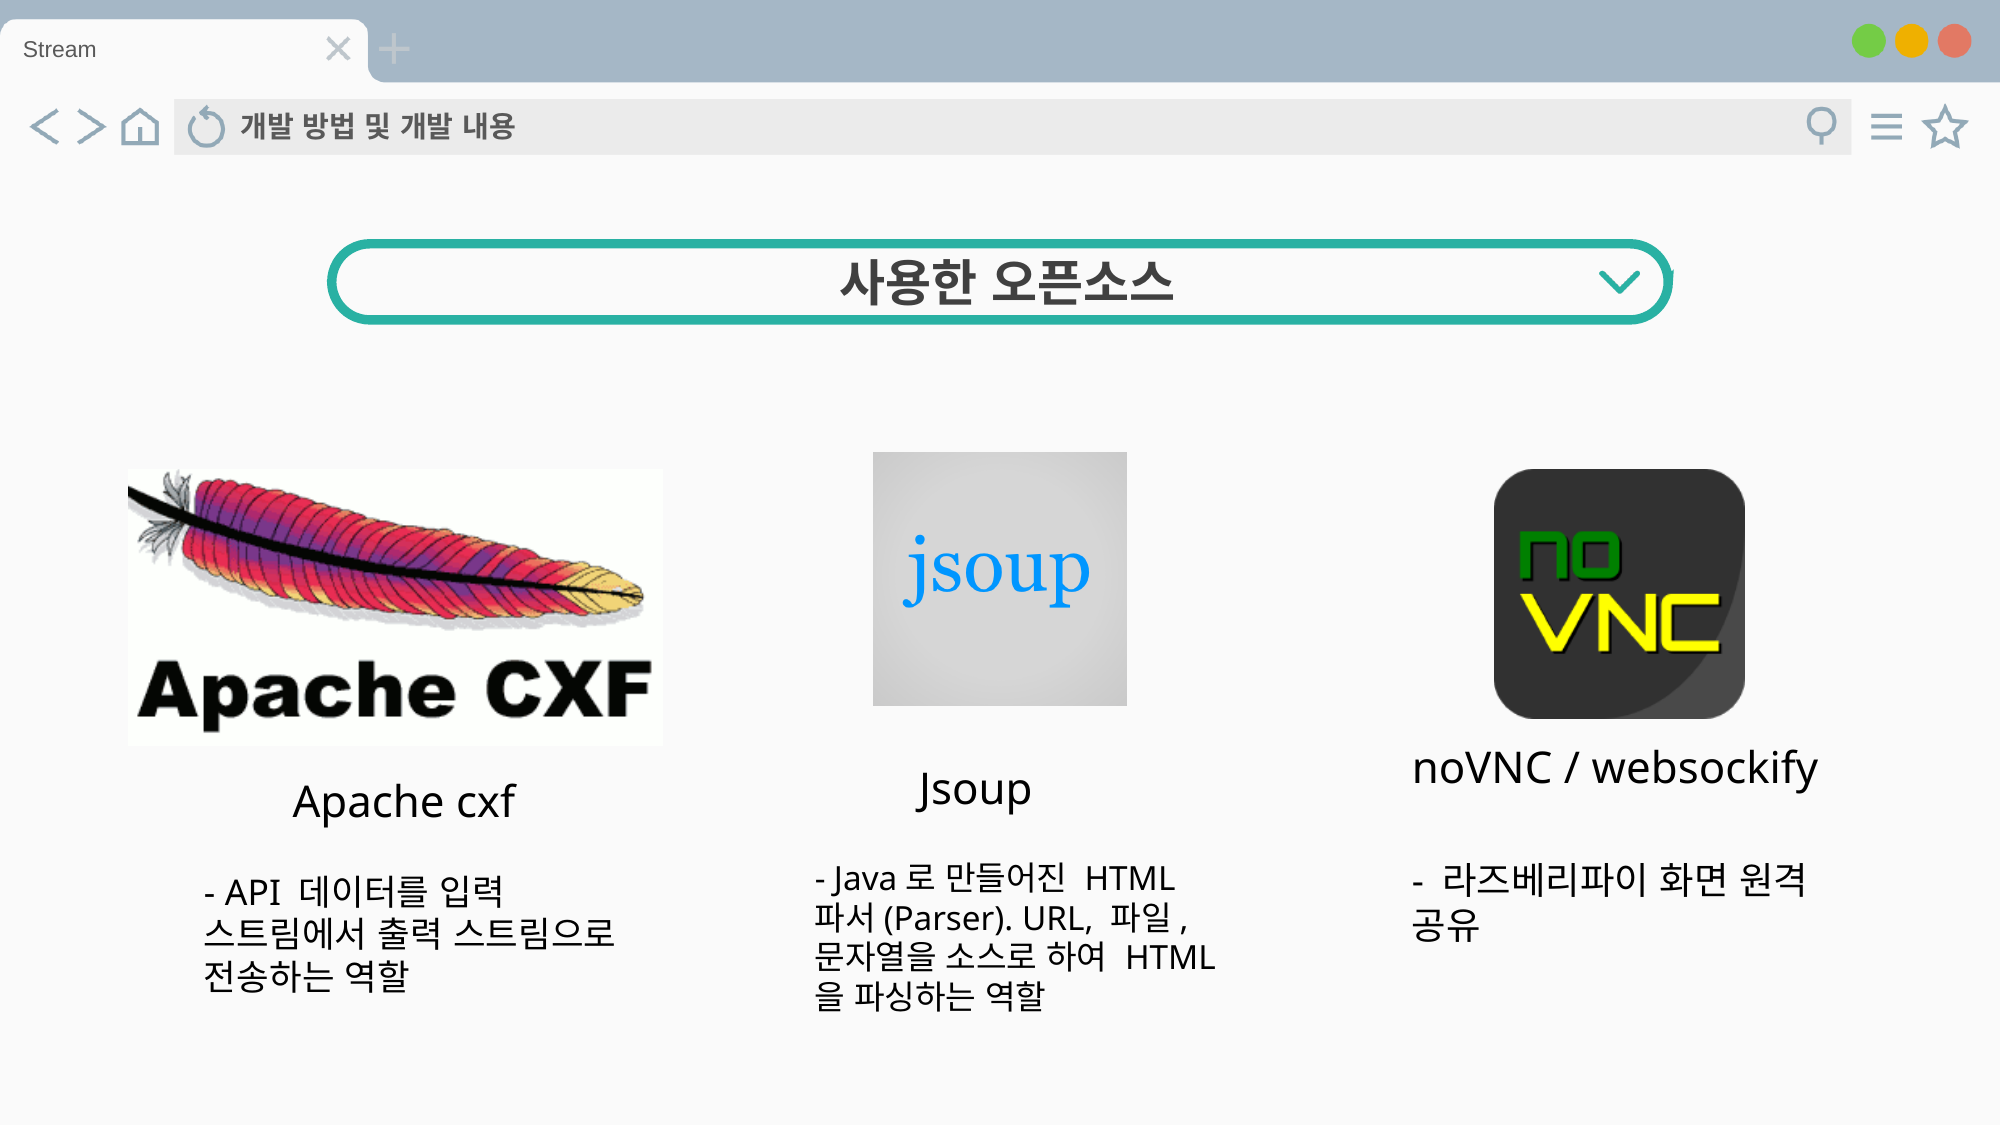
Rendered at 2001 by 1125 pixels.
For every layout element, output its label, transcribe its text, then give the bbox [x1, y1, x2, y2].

text_box Apache cxf [277, 766, 591, 809]
text_box Stream [8, 27, 371, 70]
text_box 개발 방법 및 개발 내용 [225, 100, 1850, 151]
text_box Jsoup [904, 753, 1096, 796]
text_box noVNC / websockify [1397, 732, 1910, 775]
text_box 사용한 오픈소스 [331, 243, 1669, 320]
picture [0, 0, 2000, 1125]
text_box - 라즈베리파이 화면 원격 공유 [1397, 849, 1842, 902]
text_box - API 데이터를 입력 스트림에서 출력 스트림으로 전송하는 역할 [189, 862, 654, 968]
text_box - Java로 만들어진 HTML 파서(Parser). URL, 파일, 문자열을 소스로 하여 HTML을 파싱하는 역할 [799, 849, 1265, 955]
